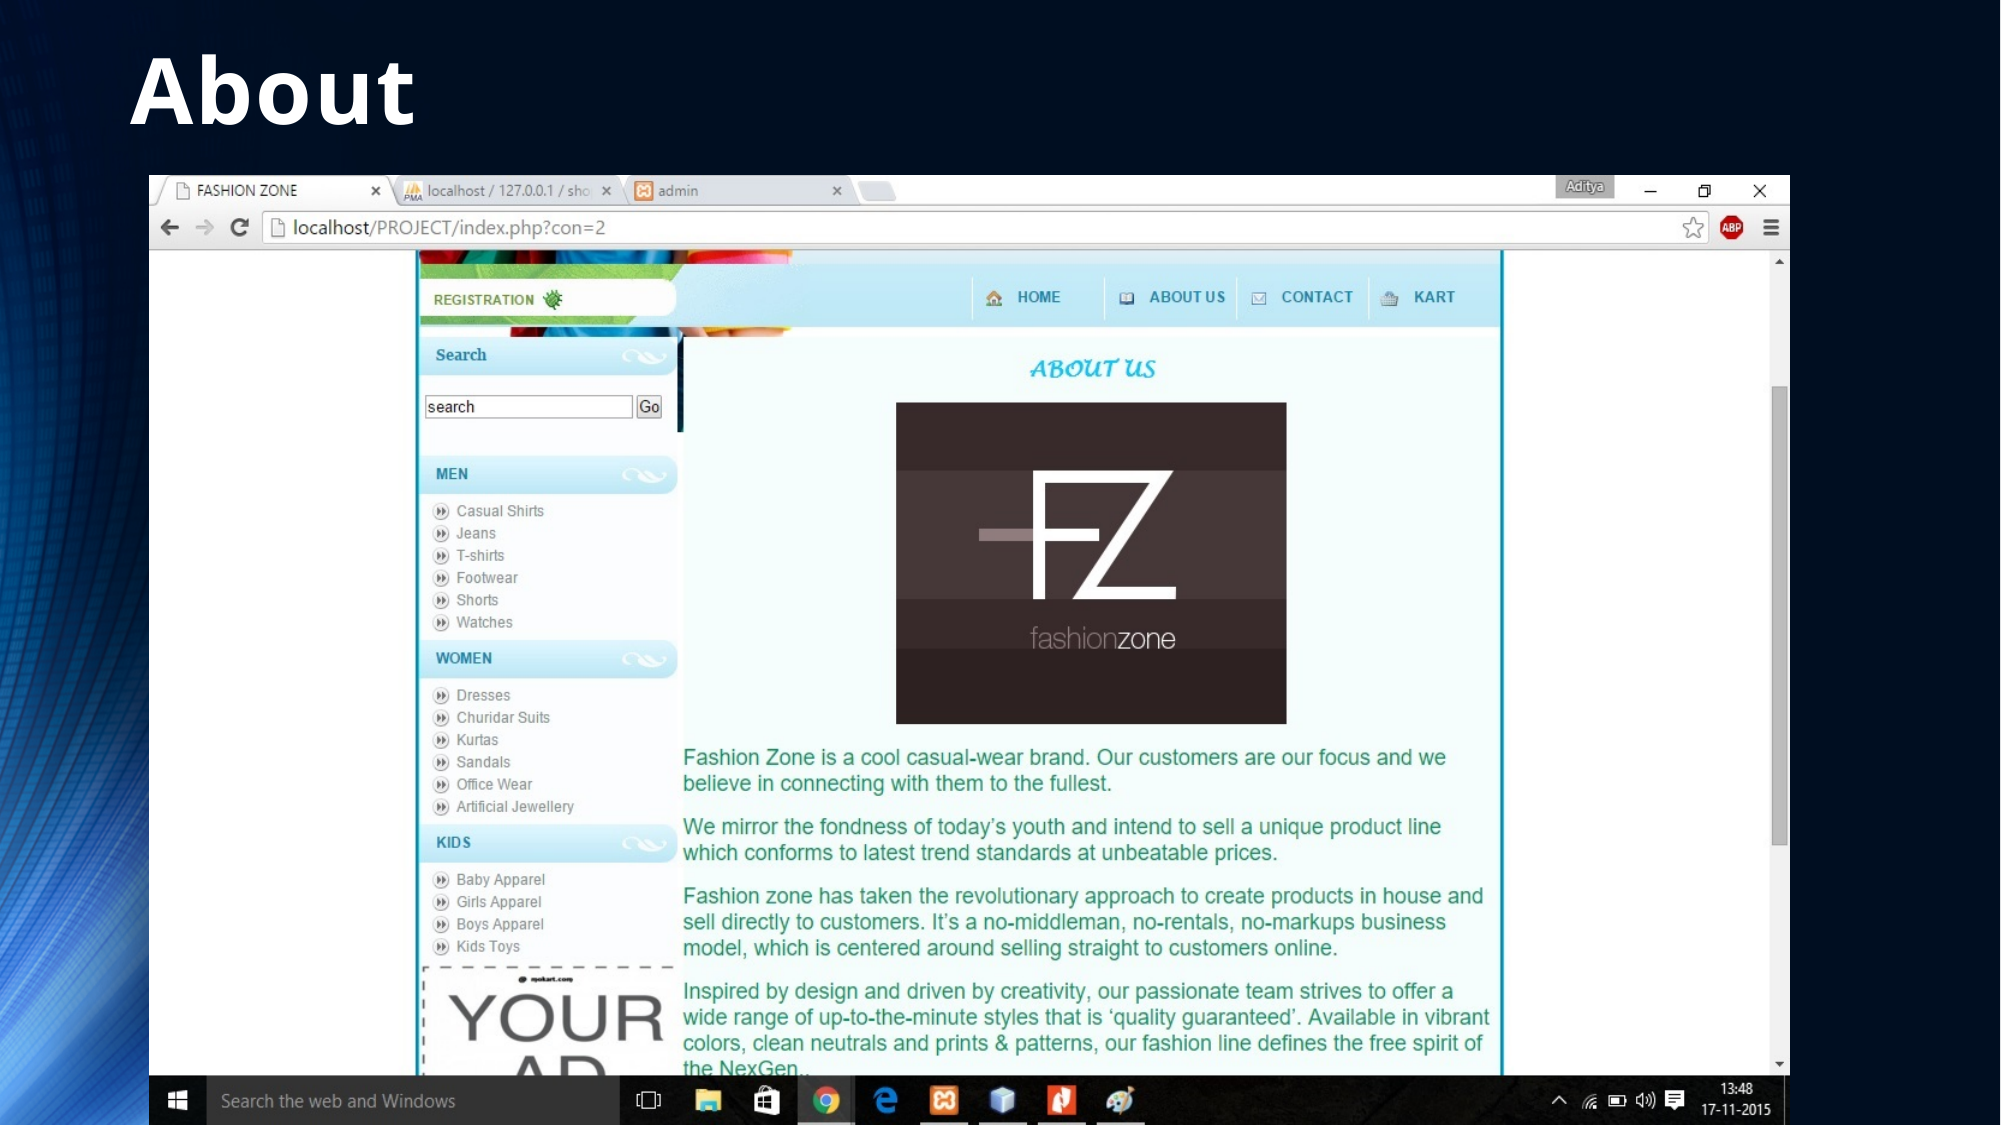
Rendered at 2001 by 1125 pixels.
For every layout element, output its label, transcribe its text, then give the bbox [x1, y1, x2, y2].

picture [0, 0, 2001, 1125]
title About [115, 20, 1526, 153]
